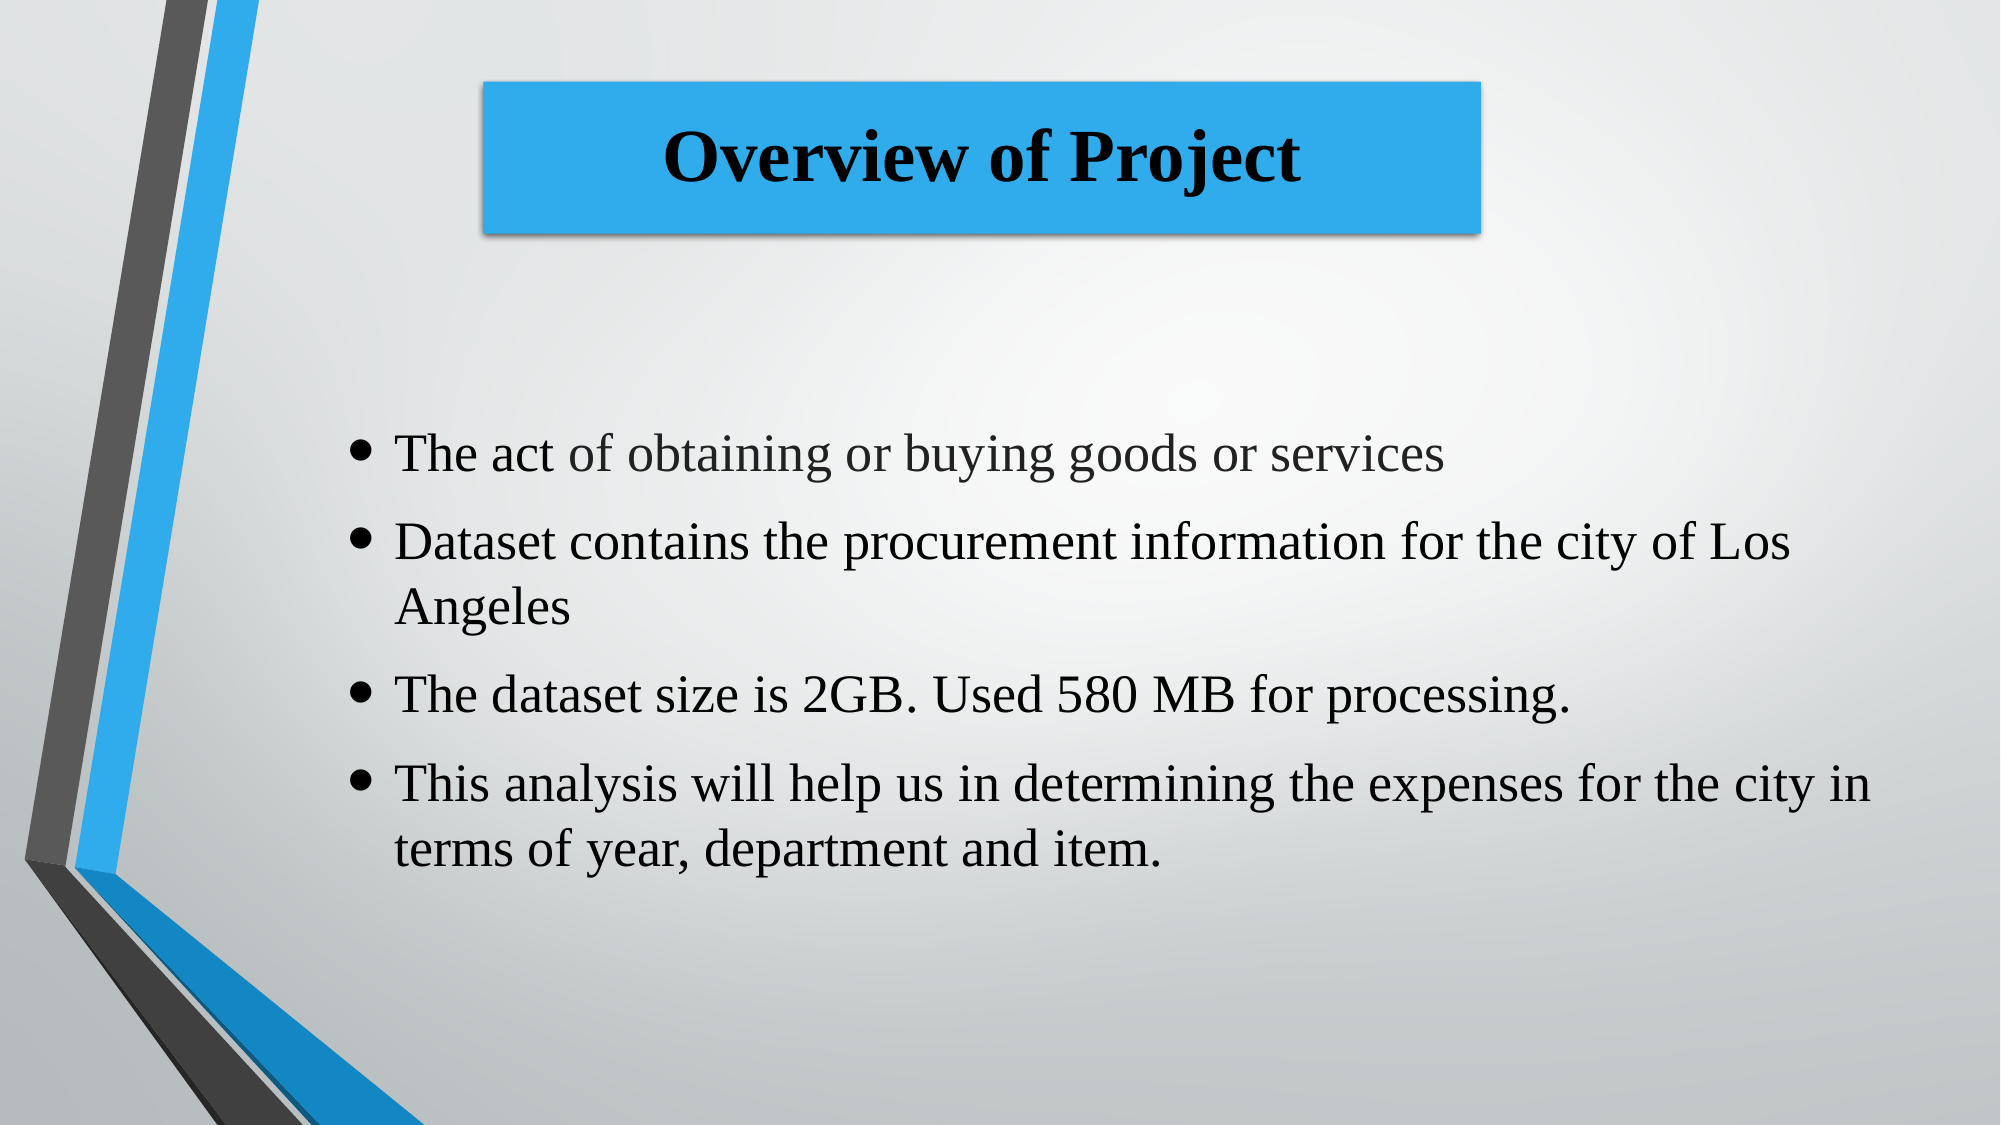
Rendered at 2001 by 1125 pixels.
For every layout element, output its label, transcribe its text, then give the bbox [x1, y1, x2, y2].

list The act of obtaining or buying goods or services Dataset contains the procurement information for the city of Los Angeles The dataset size is 2GB. Used 580 MB for processing. This analysis will help us in determining the expenses for the city in terms of year, department and item. [332, 538, 1946, 932]
text_box Overview of Project [483, 81, 1481, 234]
